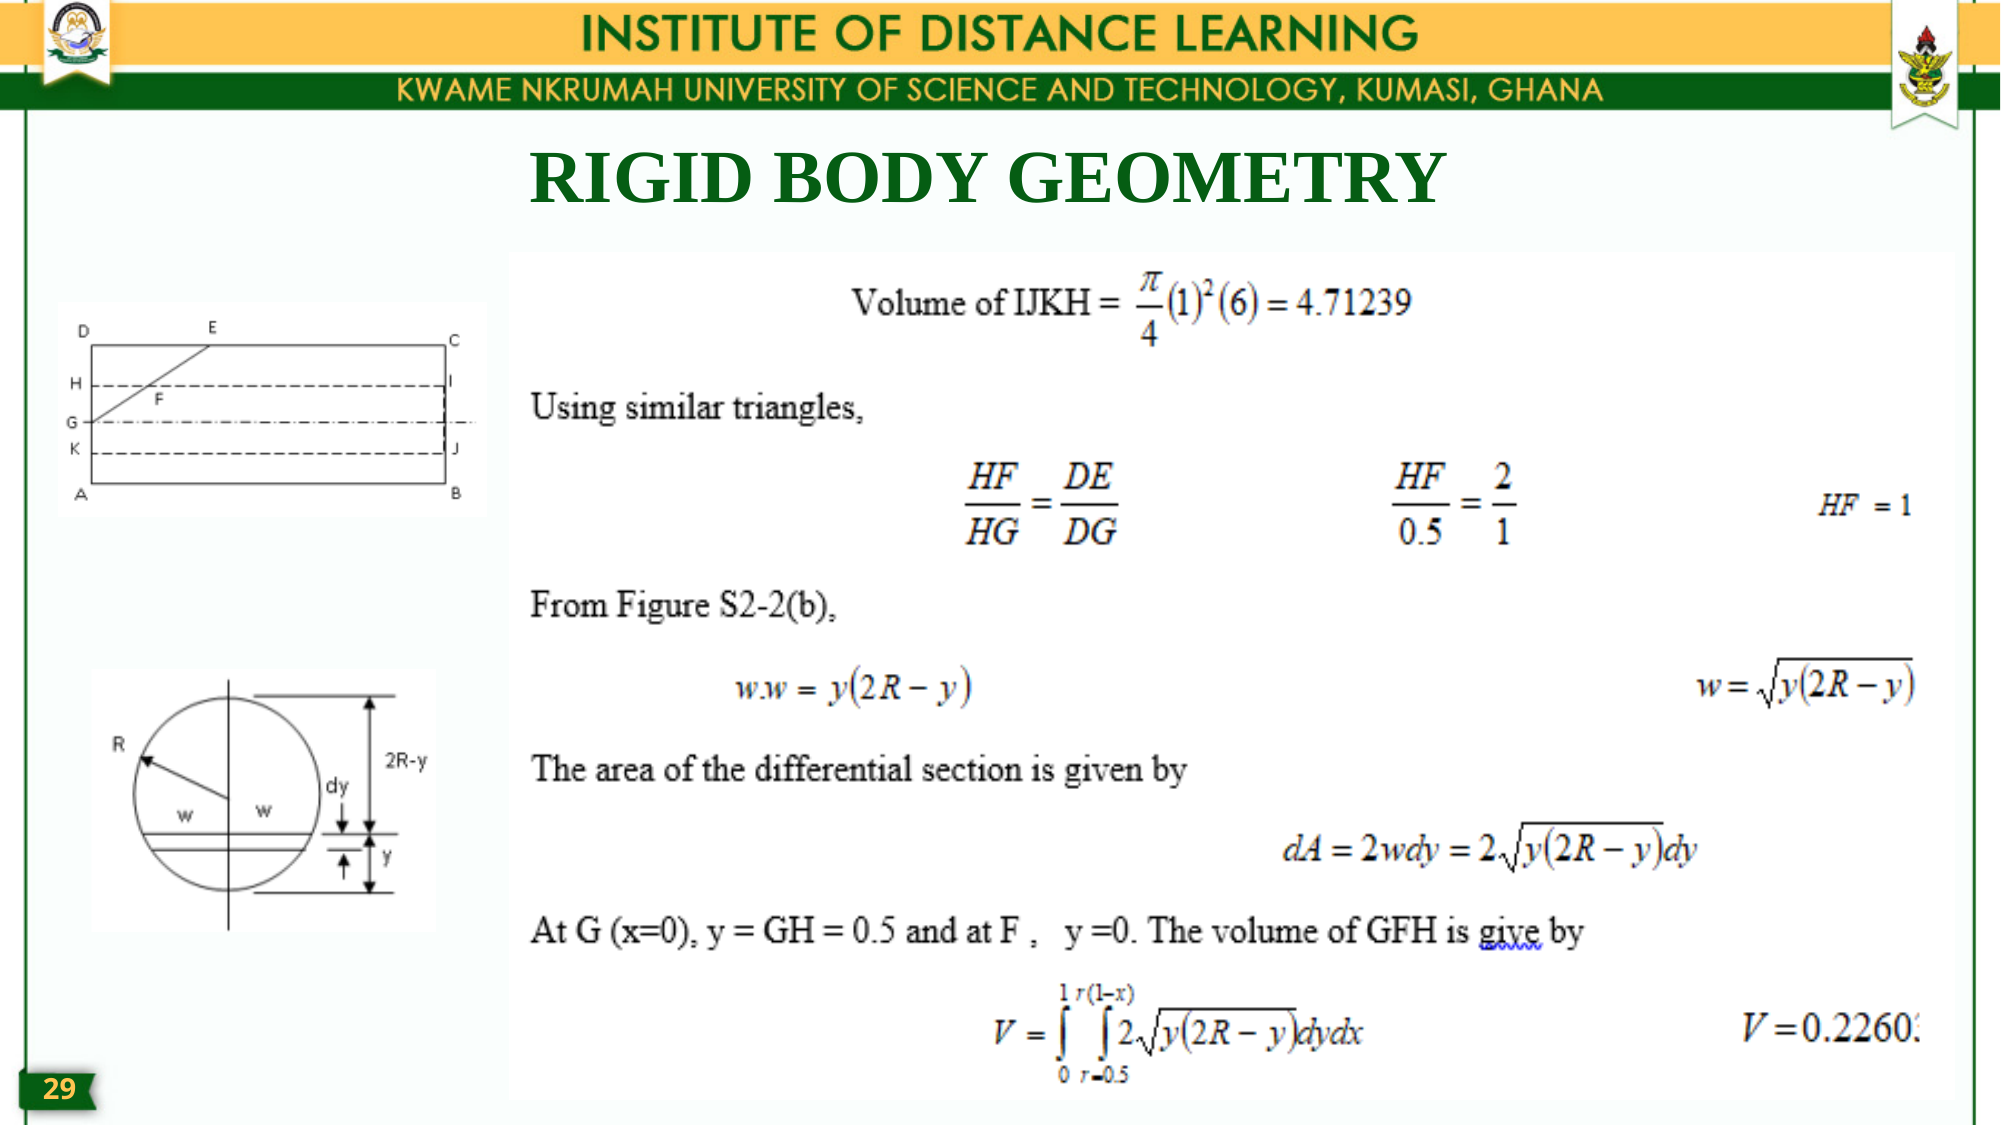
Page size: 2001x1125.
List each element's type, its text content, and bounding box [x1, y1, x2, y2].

picture [0, 0, 2001, 1125]
title RIGID BODY GEOMETRY [508, 129, 1471, 227]
slide_number 28 [24, 1060, 92, 1121]
